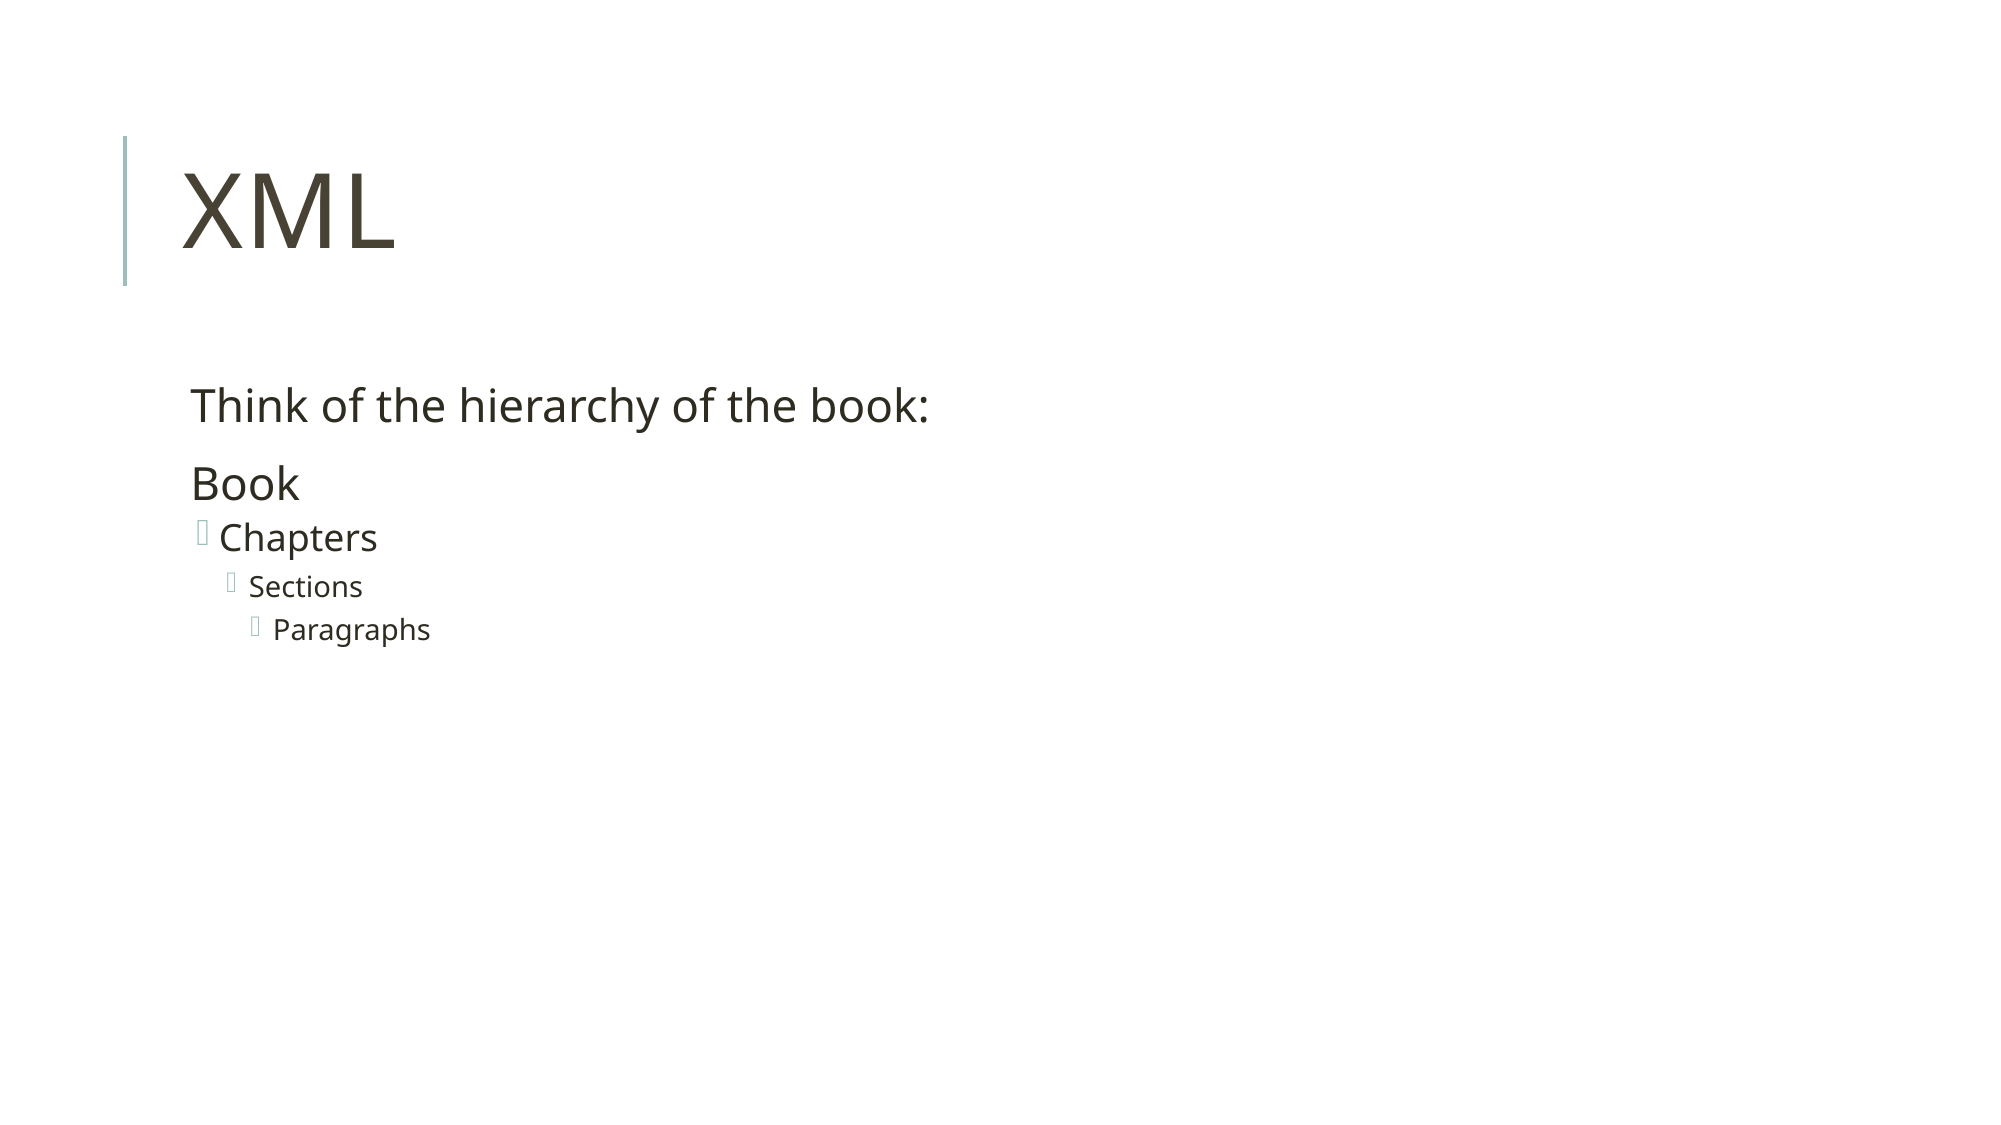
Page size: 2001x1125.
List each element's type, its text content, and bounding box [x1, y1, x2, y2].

title XML [168, 96, 1763, 342]
list Think of the hierarchy of the book: Book Chapters Sections Paragraphs [168, 375, 1763, 1035]
